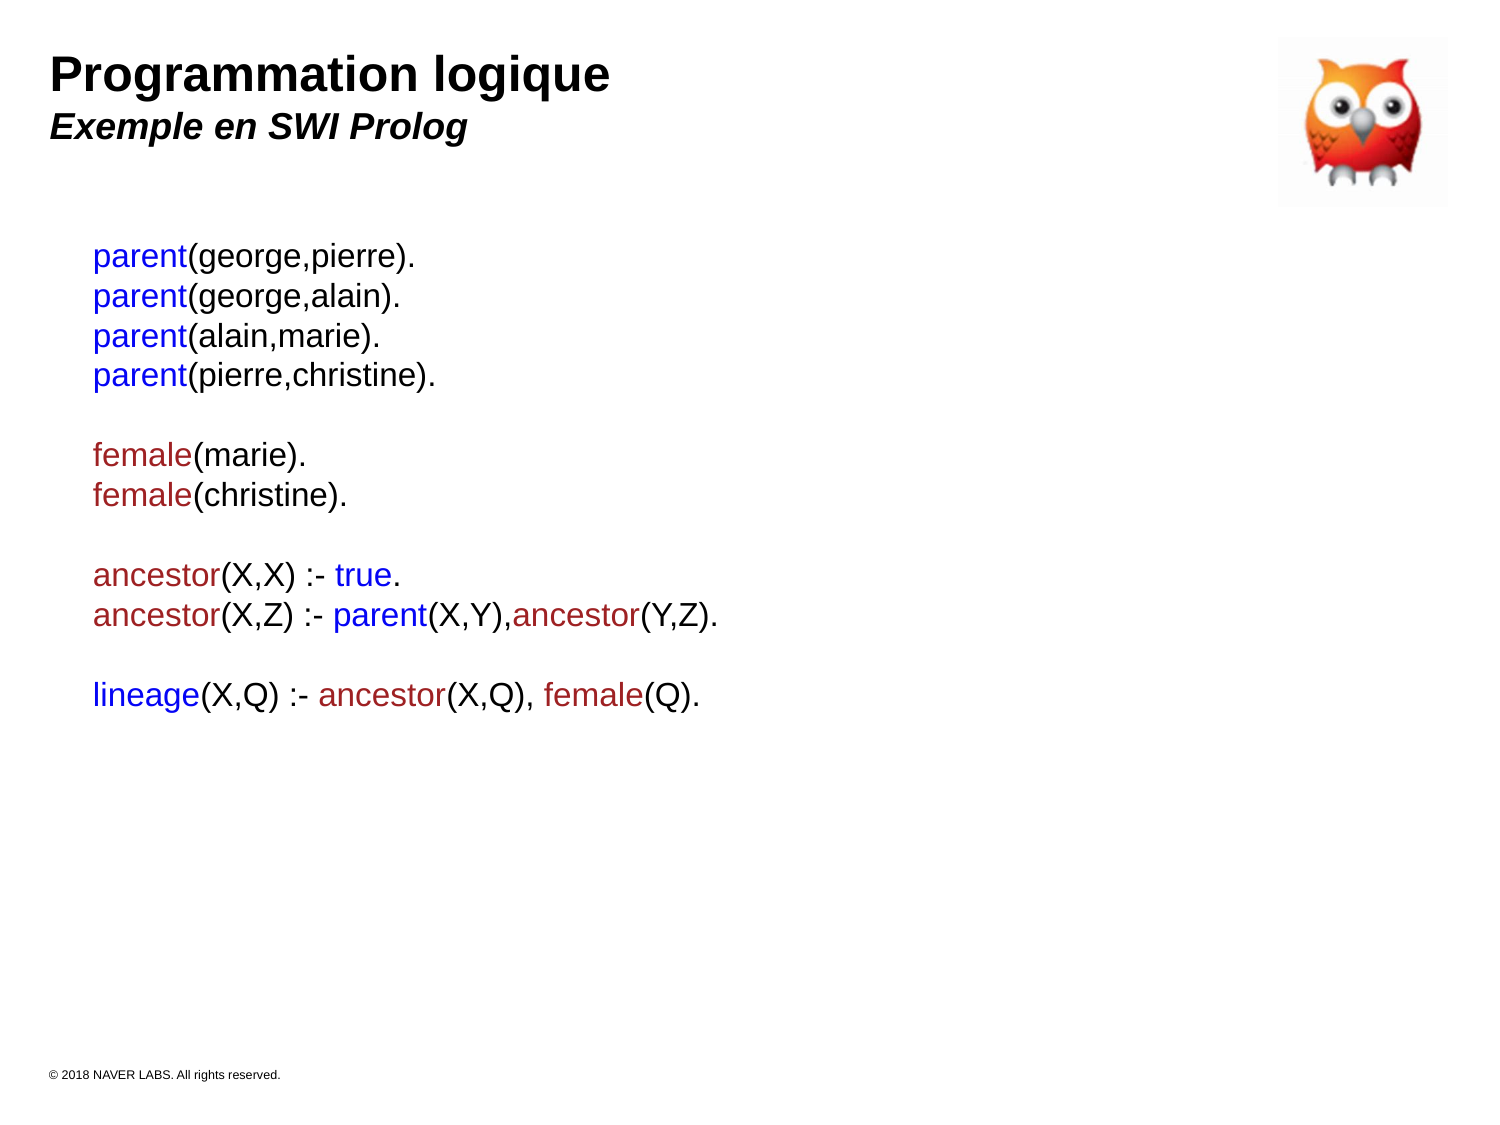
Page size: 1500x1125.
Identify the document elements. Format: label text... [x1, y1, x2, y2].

text_box Programmation logique Exemple en SWI Prolog [45, 37, 1096, 152]
text_box parent(george,pierre). parent(george,alain). parent(alain,marie). parent(pierre,christine). female(marie). female(christine). ancestor(X,X) :- true. ancestor(X,Z) :- parent(X,Y),ancestor(Y,Z). lineage(X,Q) :- ancestor(X,Q), female(Q). [86, 227, 1500, 720]
picture [1278, 37, 1448, 207]
